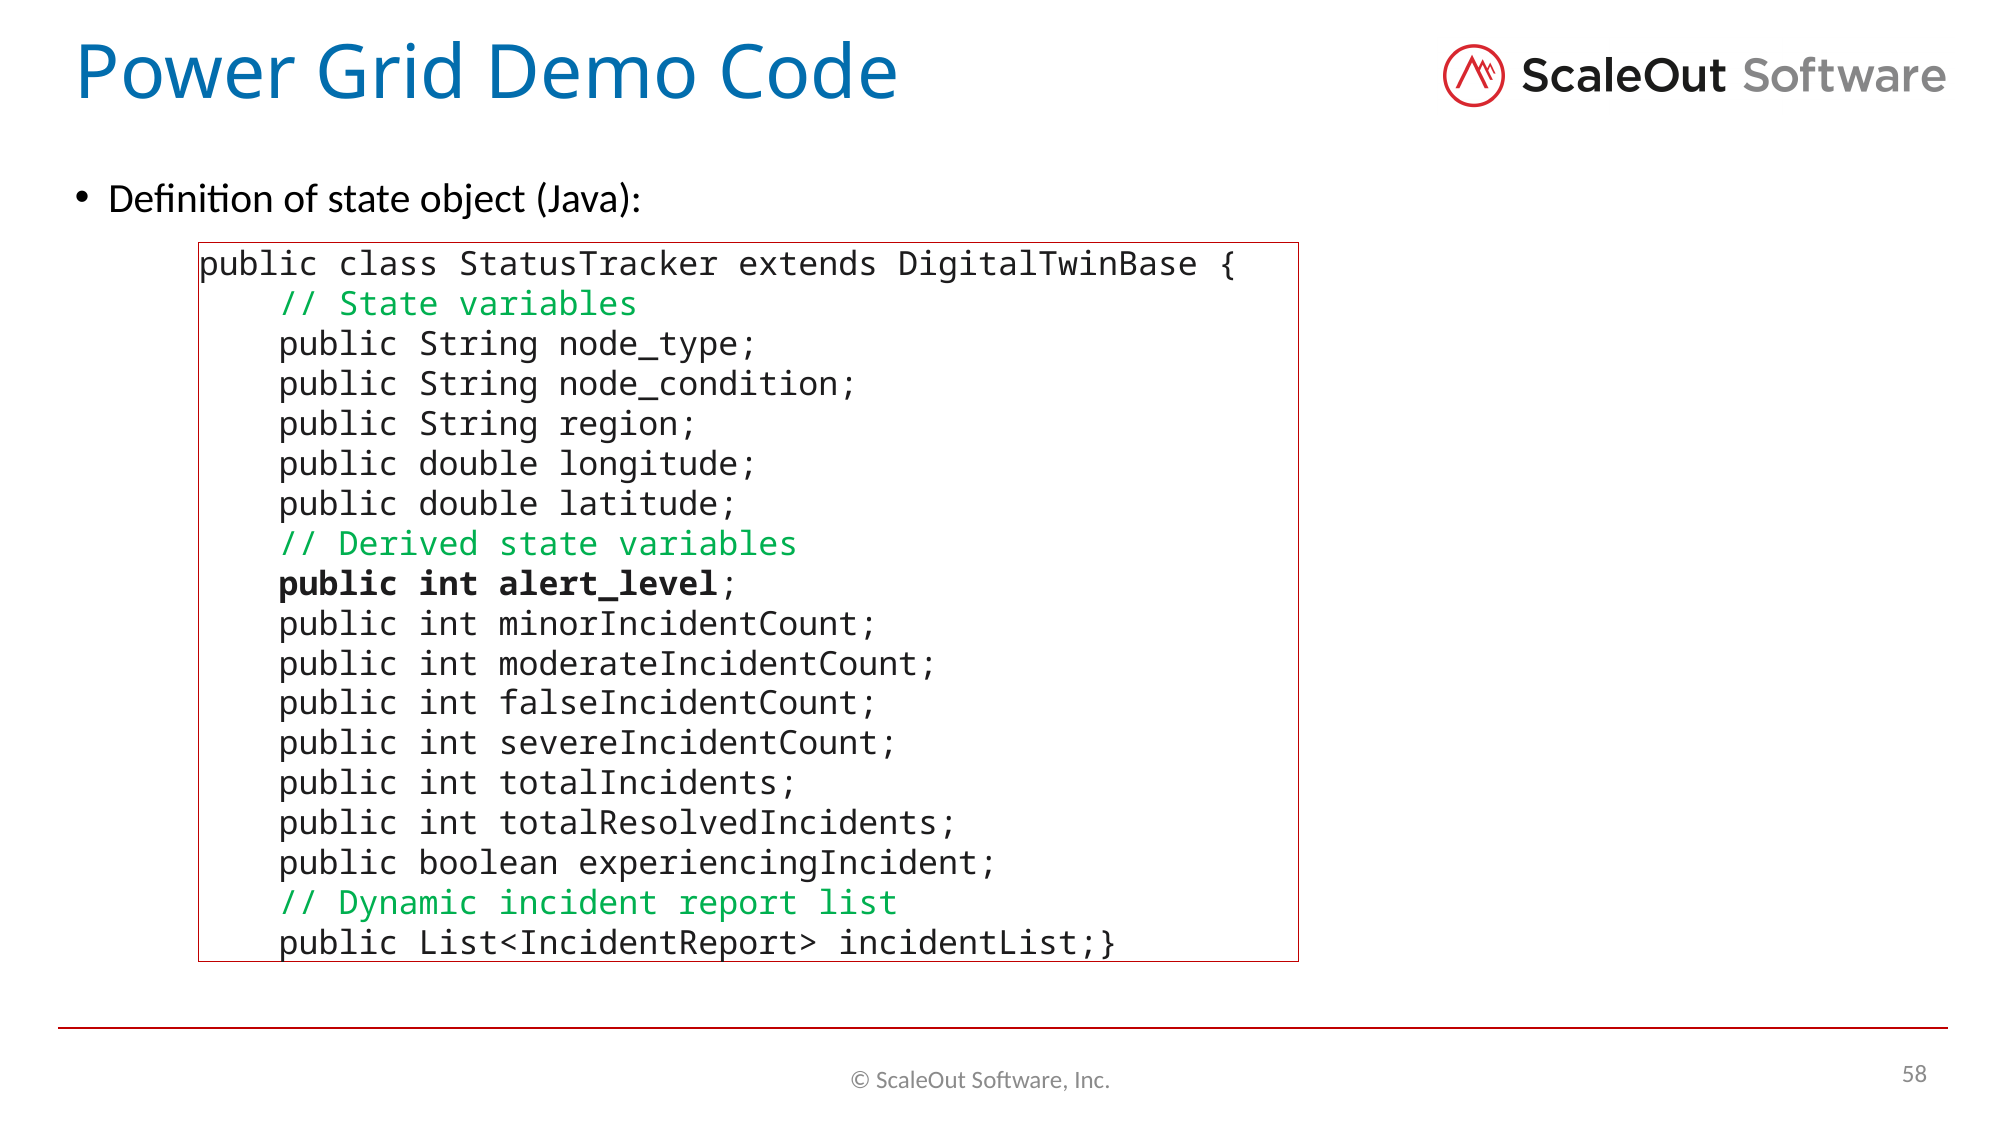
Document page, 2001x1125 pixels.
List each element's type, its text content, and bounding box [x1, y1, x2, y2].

list Definition of state object (Java): [59, 168, 1943, 229]
slide_number 58 [1598, 1042, 1943, 1103]
title Power Grid Demo Code [59, 18, 1438, 131]
text_box public class StatusTracker extends DigitalTwinBase { // State variables public String node_type; public String node_condition; public String region; public double longitude; public double latitude; // Derived state variables public int alert_level; public int minorIncidentCount; public int moderateIncidentCount; public int falseIncidentCount; public int severeIncidentCount; public int totalIncidents; public int totalResolvedIncidents; public boolean experiencingIncident; // Dynamic incident report list public List<IncidentReport> incidentList;} [198, 242, 1299, 962]
footer © ScaleOut Software, Inc. [530, 1048, 1431, 1109]
picture [1438, 37, 1955, 115]
